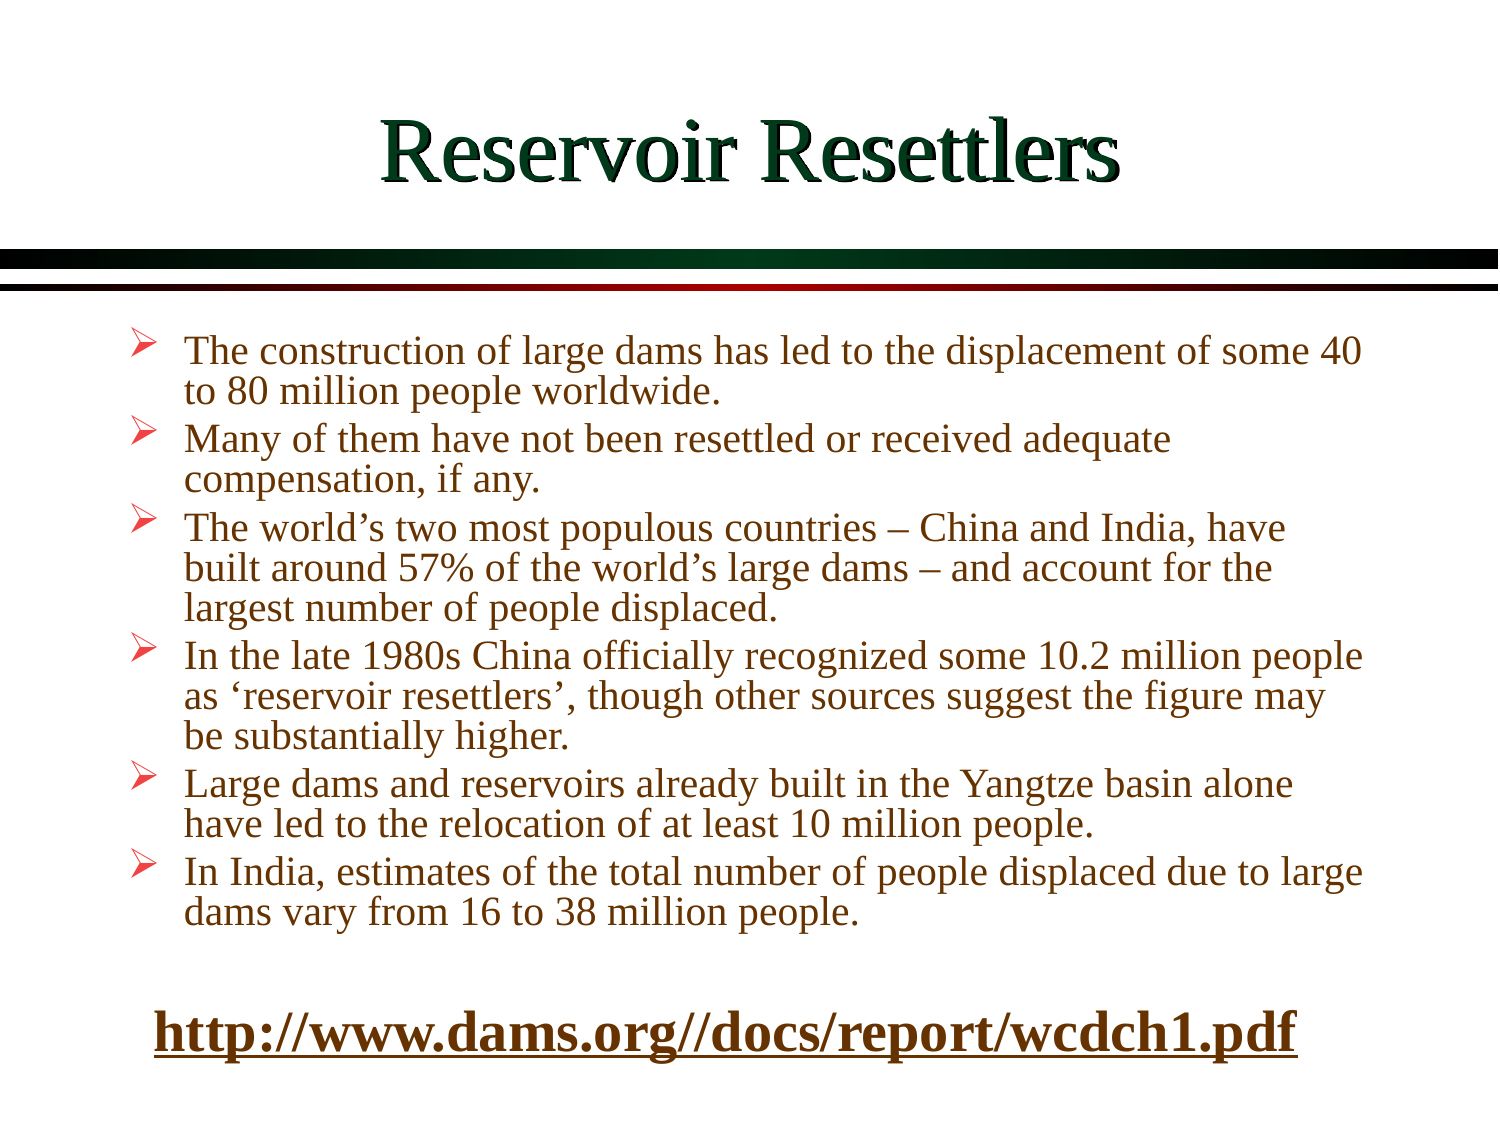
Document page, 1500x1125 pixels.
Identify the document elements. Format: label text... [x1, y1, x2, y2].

text_box http://www.dams.org//docs/report/wcdch1.pdf [138, 985, 1328, 1071]
list The construction of large dams has led to the displacement of some 40 to 80 million people worldwide. Many of them have not been resettled or received adequate compensation, if any. The world’s two most populous countries – China and India, have built around 57% of the world’s large dams – and account for the largest number of people displaced. In the late 1980s China officially recognized some 10.2 million people as ‘reservoir resettlers’, though other sources suggest the figure may be substantially higher. Large dams and reservoirs already built in the Yangtze basin alone have led to the relocation of at least 10 million people. In India, estimates of the total number of people displaced due to large dams vary from 16 to 38 million people. [112, 324, 1388, 1001]
title Reservoir Resettlers [112, 49, 1388, 238]
